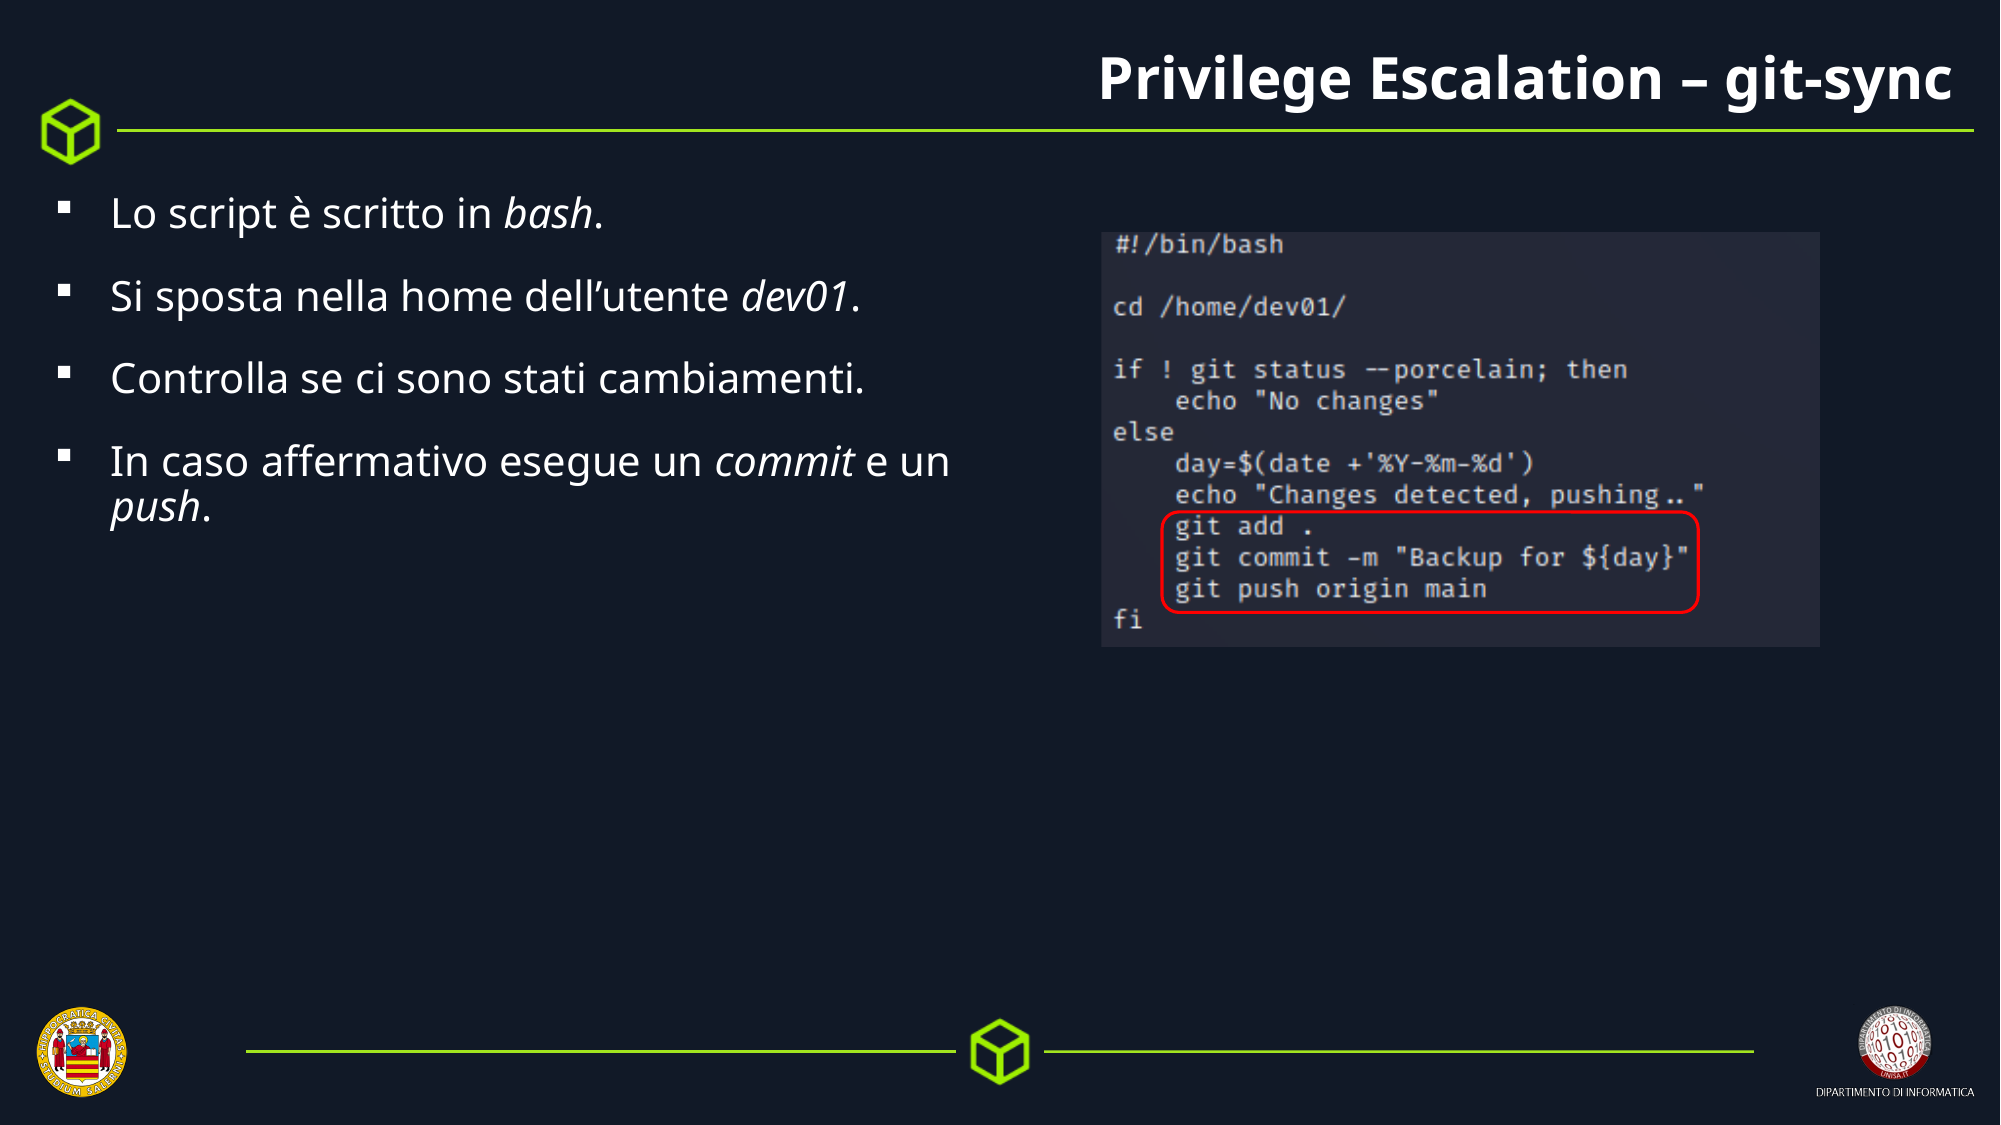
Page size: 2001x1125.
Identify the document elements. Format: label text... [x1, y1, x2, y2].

picture [1101, 232, 1820, 647]
picture [1666, 1004, 2000, 1099]
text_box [245, 1010, 1754, 1093]
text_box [25, 91, 1974, 173]
text_box Privilege Escalation – git-sync [34, 50, 1974, 91]
text_box Lo script è scritto in bash. Si sposta nella home dell’utente dev01. Controlla se ci sono stati cambiamenti. In caso affermativo esegue un commit e un push. [34, 173, 1000, 995]
picture [34, 1004, 129, 1099]
